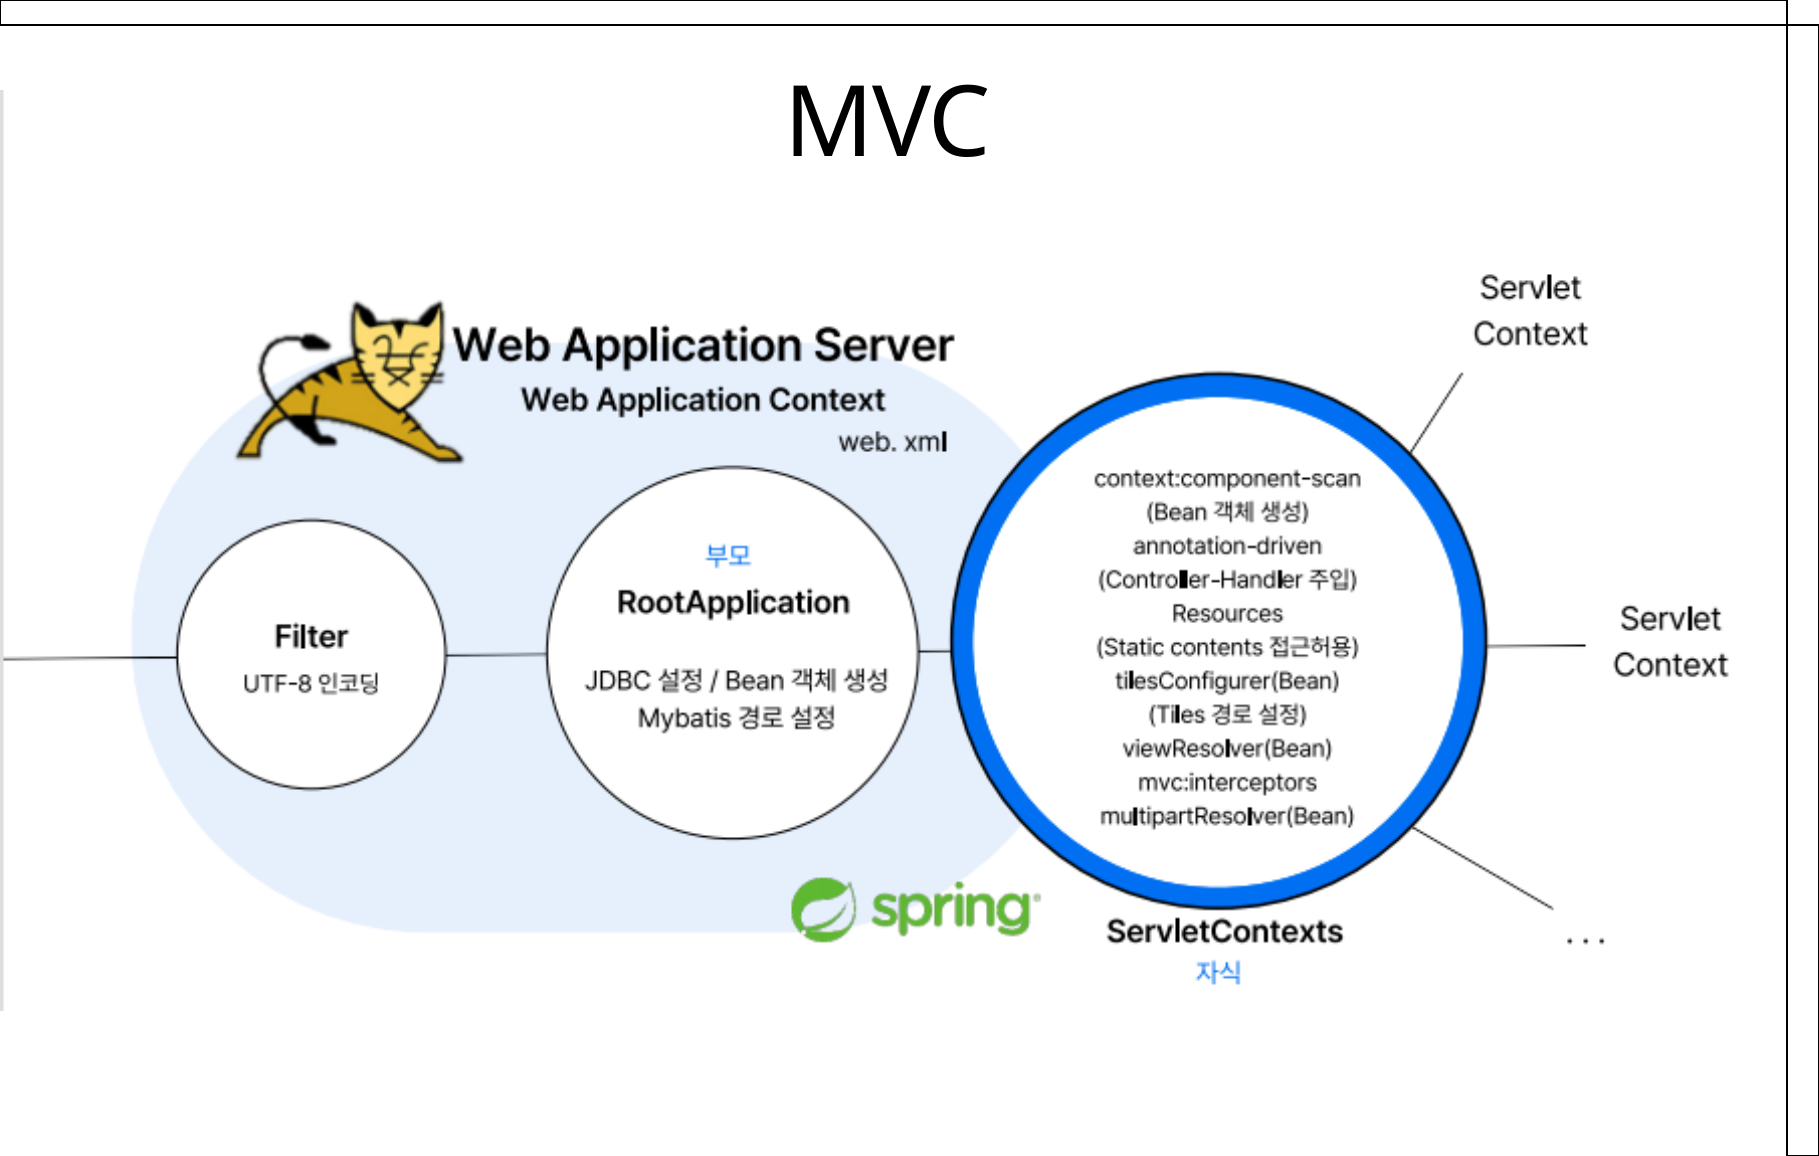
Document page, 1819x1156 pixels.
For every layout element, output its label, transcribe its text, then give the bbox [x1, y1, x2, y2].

text_box [1786, 24, 1819, 1156]
picture [0, 90, 1771, 1011]
text_box [0, 0, 1788, 26]
text_box MVC [784, 24, 1063, 90]
